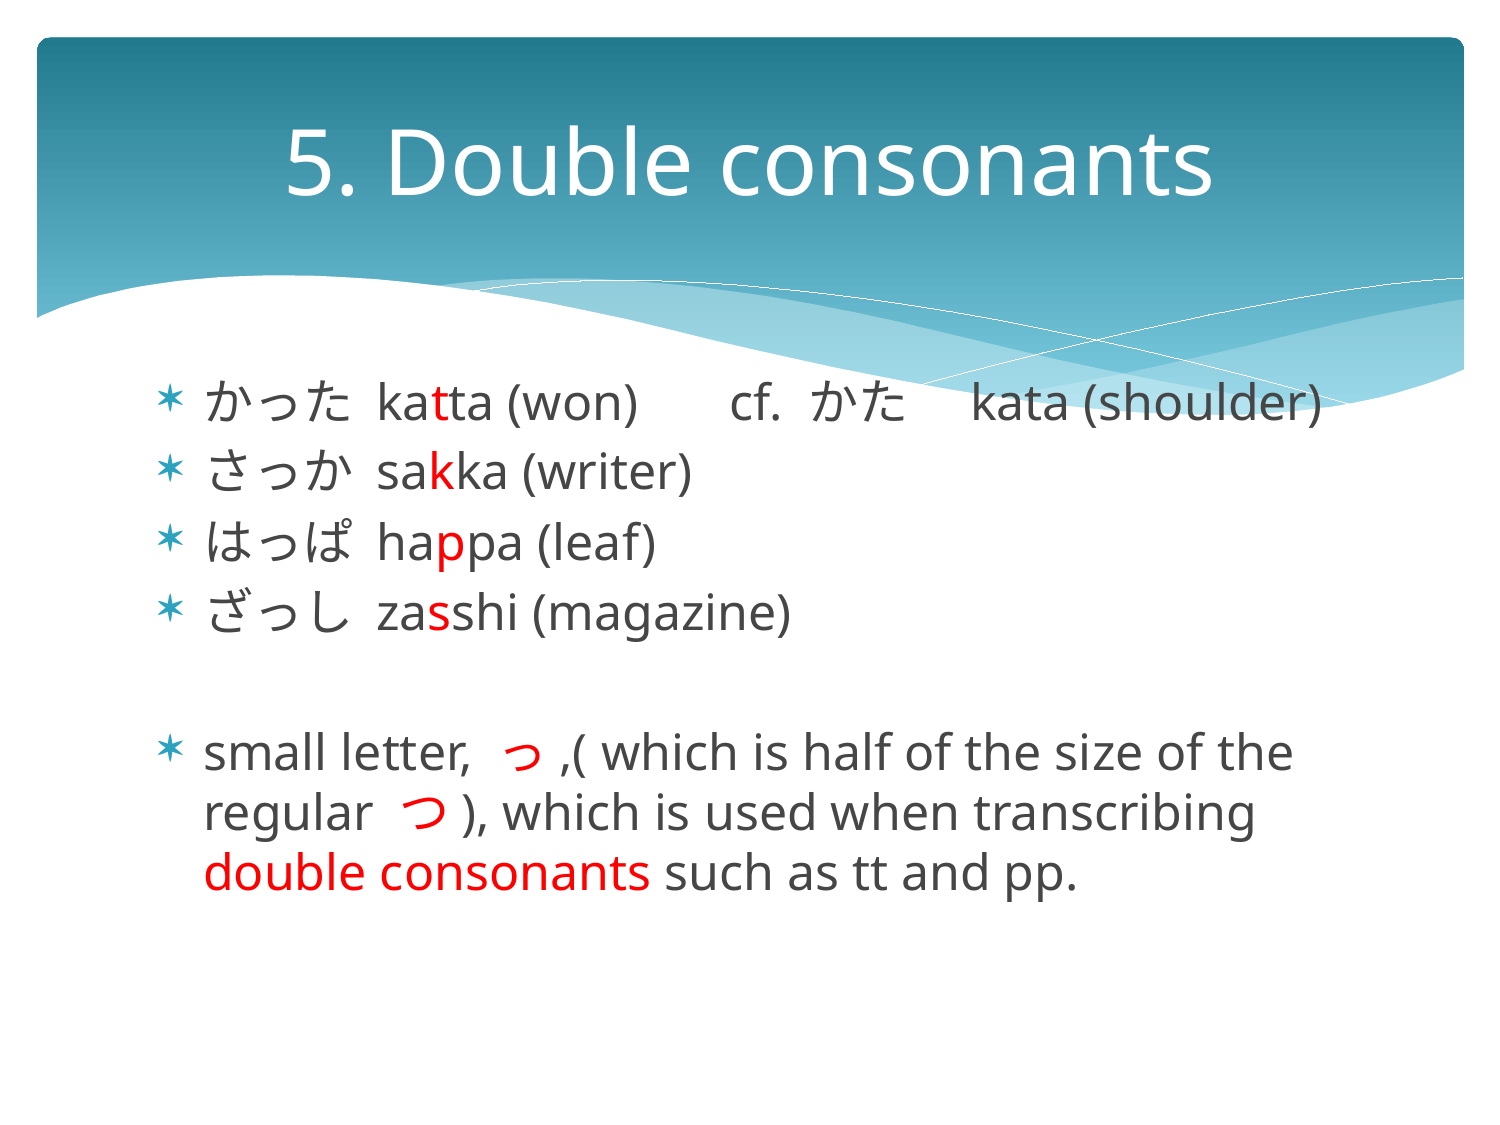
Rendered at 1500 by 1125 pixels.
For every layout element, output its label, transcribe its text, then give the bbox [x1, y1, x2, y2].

list かった katta (won) cf. かた kata (shoulder) さっか sakka (writer) はっぱ happa (leaf) ざっし zasshi (magazine) small letter, っ,( which is half of the size of the regular つ), which is used when transcribing double consonants such as tt and pp. [143, 362, 1359, 1005]
title 5. Double consonants [75, 55, 1425, 261]
